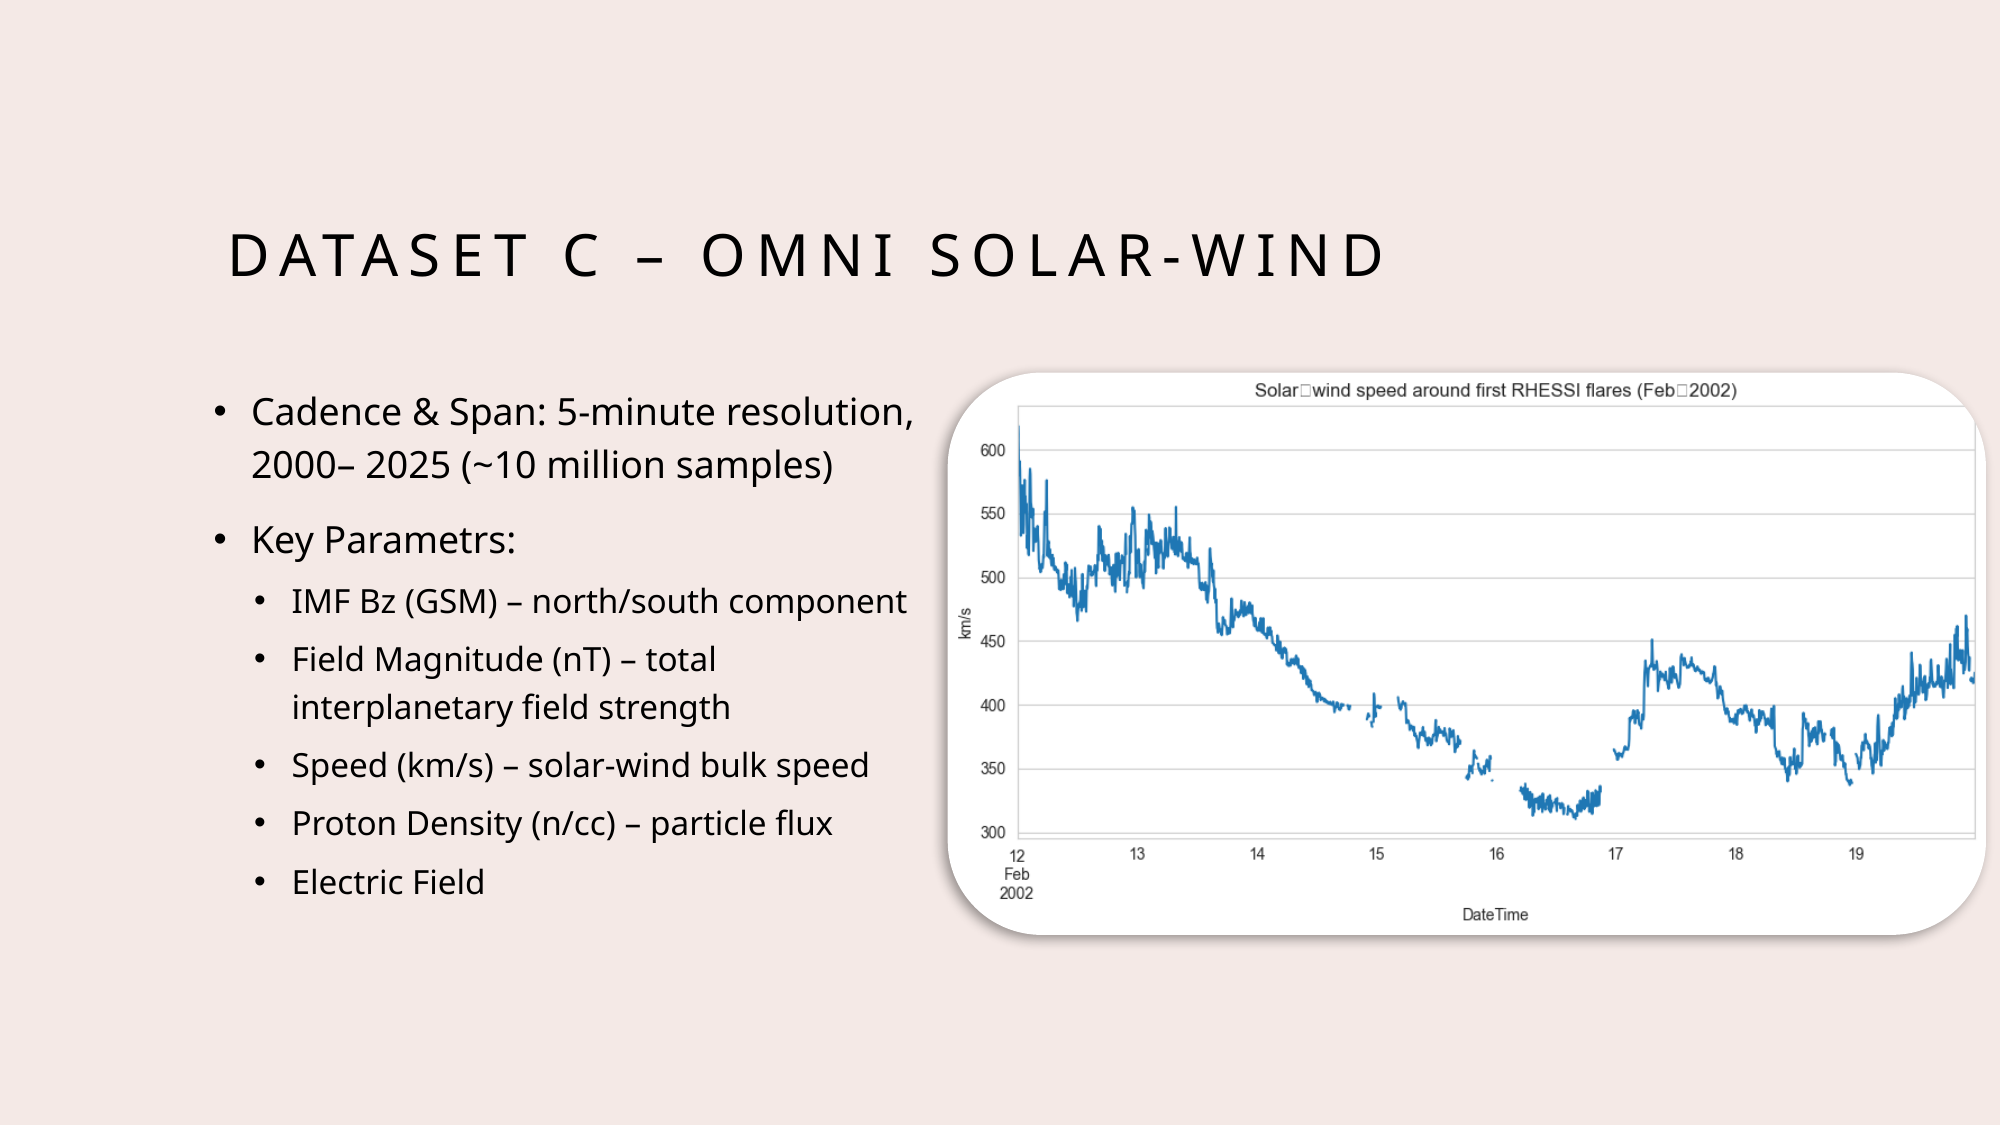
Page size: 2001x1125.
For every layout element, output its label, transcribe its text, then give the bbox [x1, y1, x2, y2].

picture [947, 372, 1986, 935]
title Dataset c – omni solar-wind [212, 138, 1788, 354]
list Cadence & Span: 5-minute resolution, 2000– 2025 (~10 million samples) Key Parametrs: IMF Bz (GSM) – north/south component Field Magnitude (nT) – total interplanetary field strength Speed (km/s) – solar-wind bulk speed Proton Density (n/cc) – particle flux Electric Field [198, 371, 934, 969]
